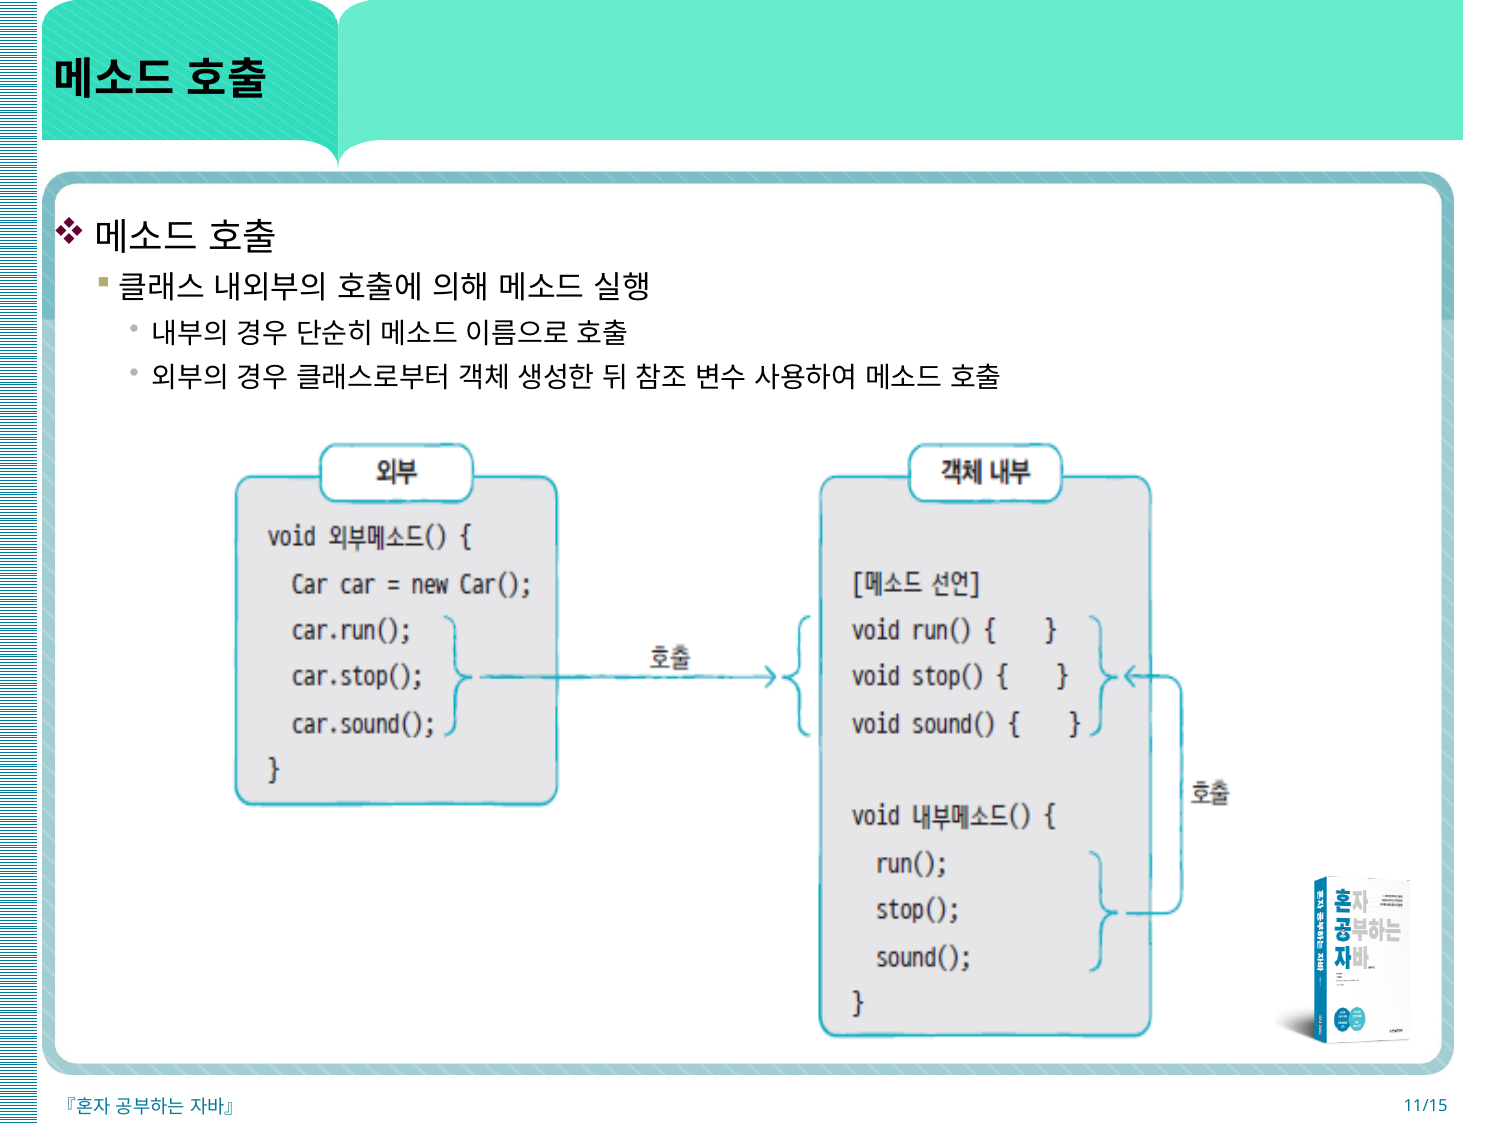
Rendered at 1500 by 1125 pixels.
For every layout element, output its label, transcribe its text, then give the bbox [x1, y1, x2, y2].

picture [116, 1102, 131, 1107]
picture [225, 1102, 232, 1115]
picture [68, 1097, 75, 1110]
picture [1243, 797, 1488, 1122]
picture [42, 0, 1463, 152]
list 메소드 호출 클래스 내외부의 호출에 의해 메소드 실행 내부의 경우 단순히 메소드 이름으로 호출 외부의 경우 클래스로부터 객체 생성한 뒤 참조 변수 사용하여 메소드 호출 [37, 152, 1463, 1091]
title 메소드 호출 [39, 42, 1280, 138]
picture [215, 424, 1248, 1061]
